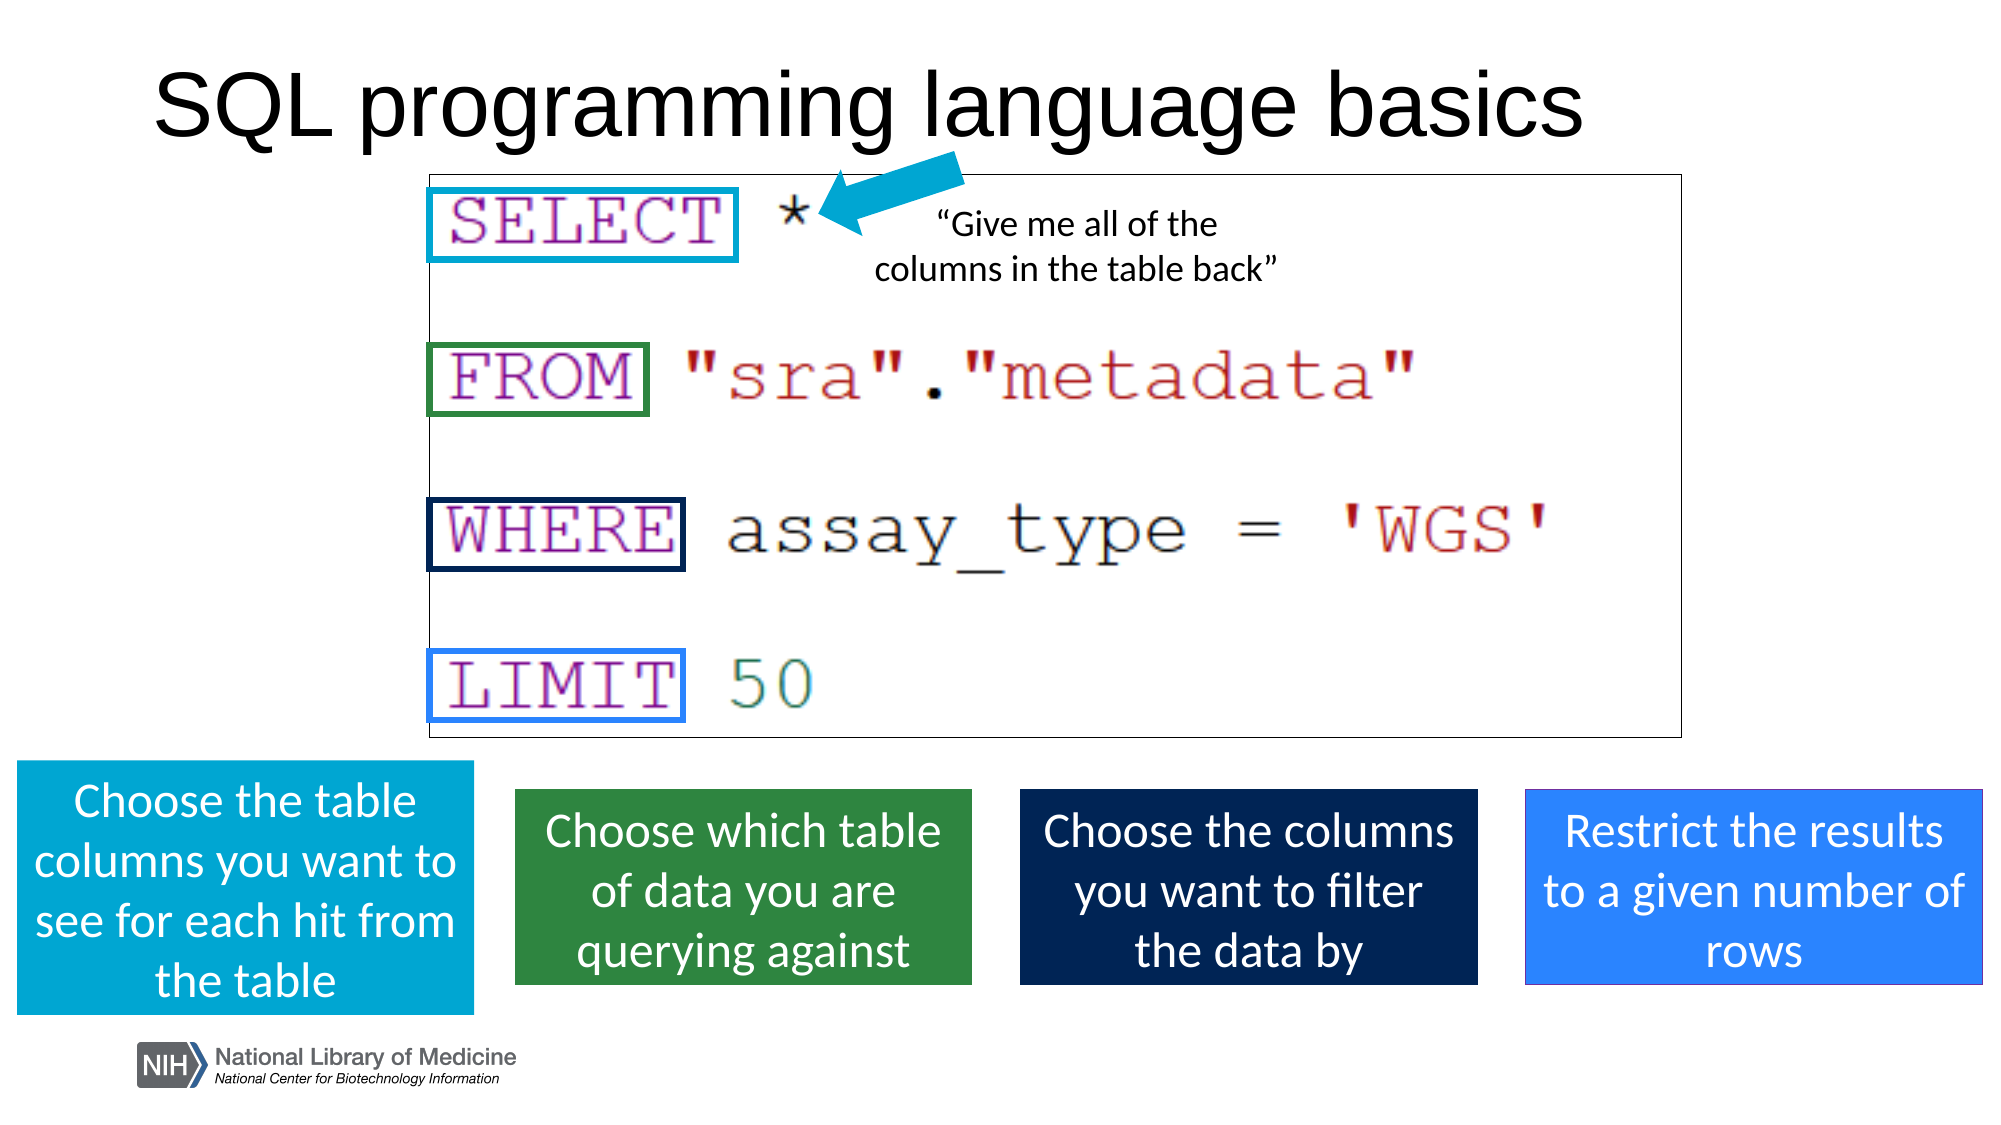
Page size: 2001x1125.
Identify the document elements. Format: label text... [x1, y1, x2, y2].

text_box SQL programming language basics [137, 37, 1863, 175]
text_box Choose the table columns you want to see for each hit from the table [17, 760, 475, 1015]
text_box Choose which table of data you are querying against [515, 789, 972, 985]
picture [434, 195, 732, 255]
picture [137, 1042, 516, 1088]
text_box Restrict the results to a given number of rows [1525, 789, 1983, 985]
picture [429, 174, 1681, 738]
picture [844, 174, 879, 185]
text_box Choose the columns you want to filter the data by [1020, 789, 1478, 985]
